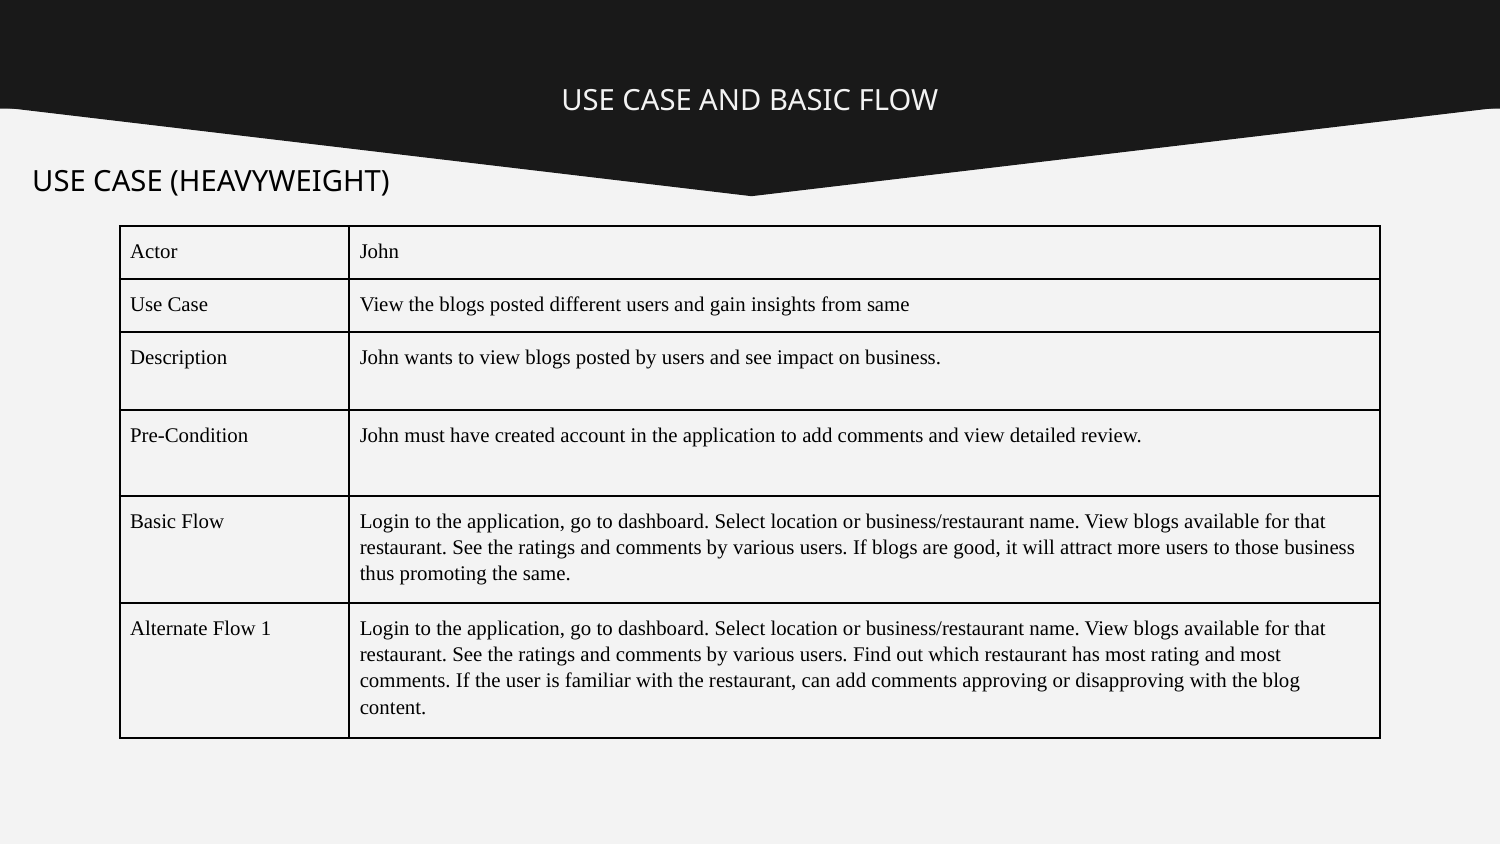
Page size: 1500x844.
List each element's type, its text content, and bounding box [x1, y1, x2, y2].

table_header John [350, 227, 1379, 278]
table_cell John must have created account in the application to add comments and view detailed review. [350, 411, 1379, 495]
table_cell Basic Flow [121, 497, 348, 602]
table_cell Pre-Condition [121, 411, 348, 495]
table_cell Use Case [121, 280, 348, 331]
table_cell Login to the application, go to dashboard. Select location or business/restaurant name. View blogs available for that restaurant. See the ratings and comments by various users. If blogs are good, it will attract more users to those business thus promoting the same. [350, 497, 1379, 602]
table_cell John wants to view blogs posted by users and see impact on business. [350, 333, 1379, 409]
table_cell Login to the application, go to dashboard. Select location or business/restaurant name. View blogs available for that restaurant. See the ratings and comments by various users. Find out which restaurant has most rating and most comments. If the user is familiar with the restaurant, can add comments approving or disapproving with the blog content. [350, 604, 1379, 737]
table_cell Description [121, 333, 348, 409]
table_header Actor [121, 227, 348, 278]
title USE CASE AND BASIC FLOW [505, 66, 995, 148]
text_box USE CASE (HEAVYWEIGHT) [17, 147, 427, 213]
table_cell Alternate Flow 1 [121, 604, 348, 737]
table_cell View the blogs posted different users and gain insights from same [350, 280, 1379, 331]
